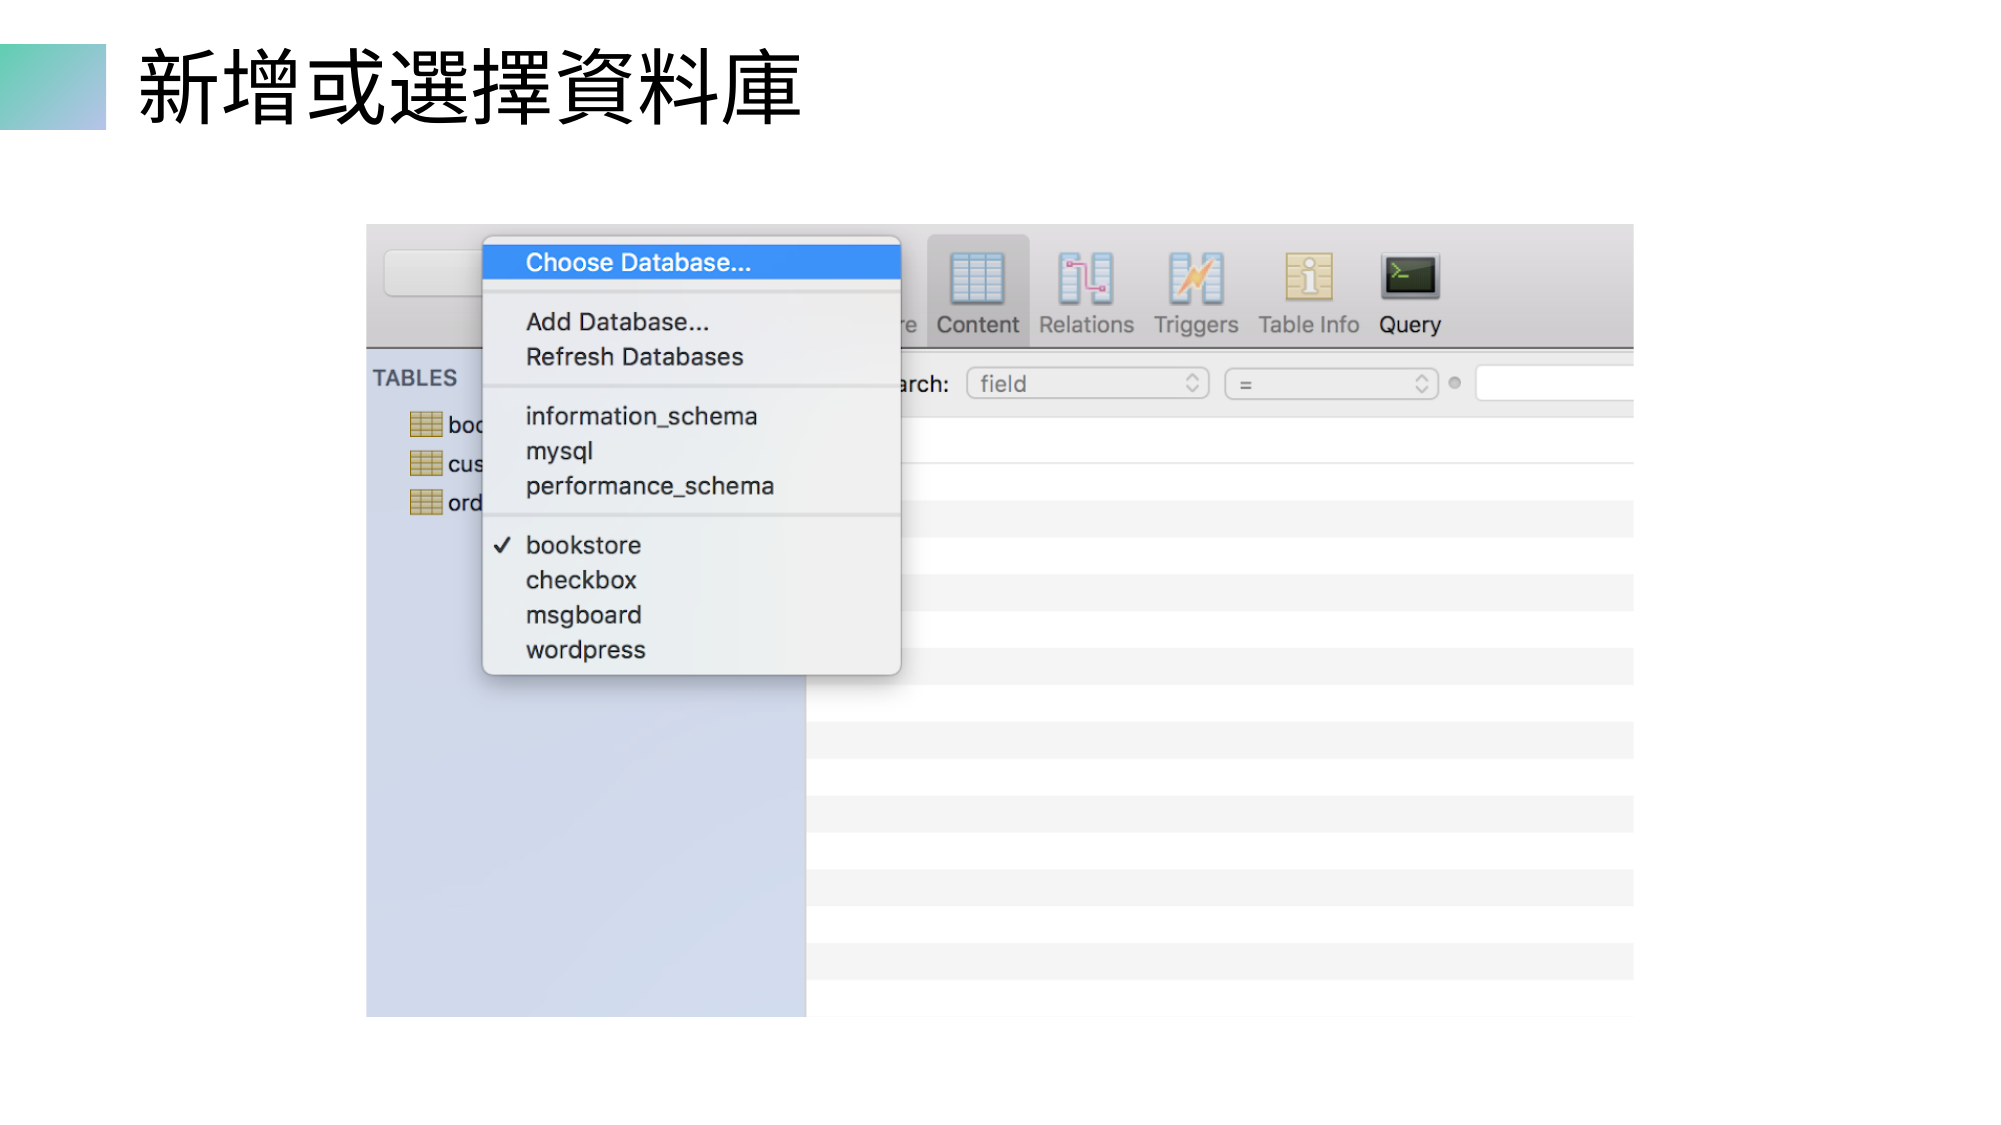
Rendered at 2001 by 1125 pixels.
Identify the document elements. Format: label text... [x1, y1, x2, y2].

title 新增或選擇資料庫 [122, 20, 1848, 163]
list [366, 224, 1634, 1017]
